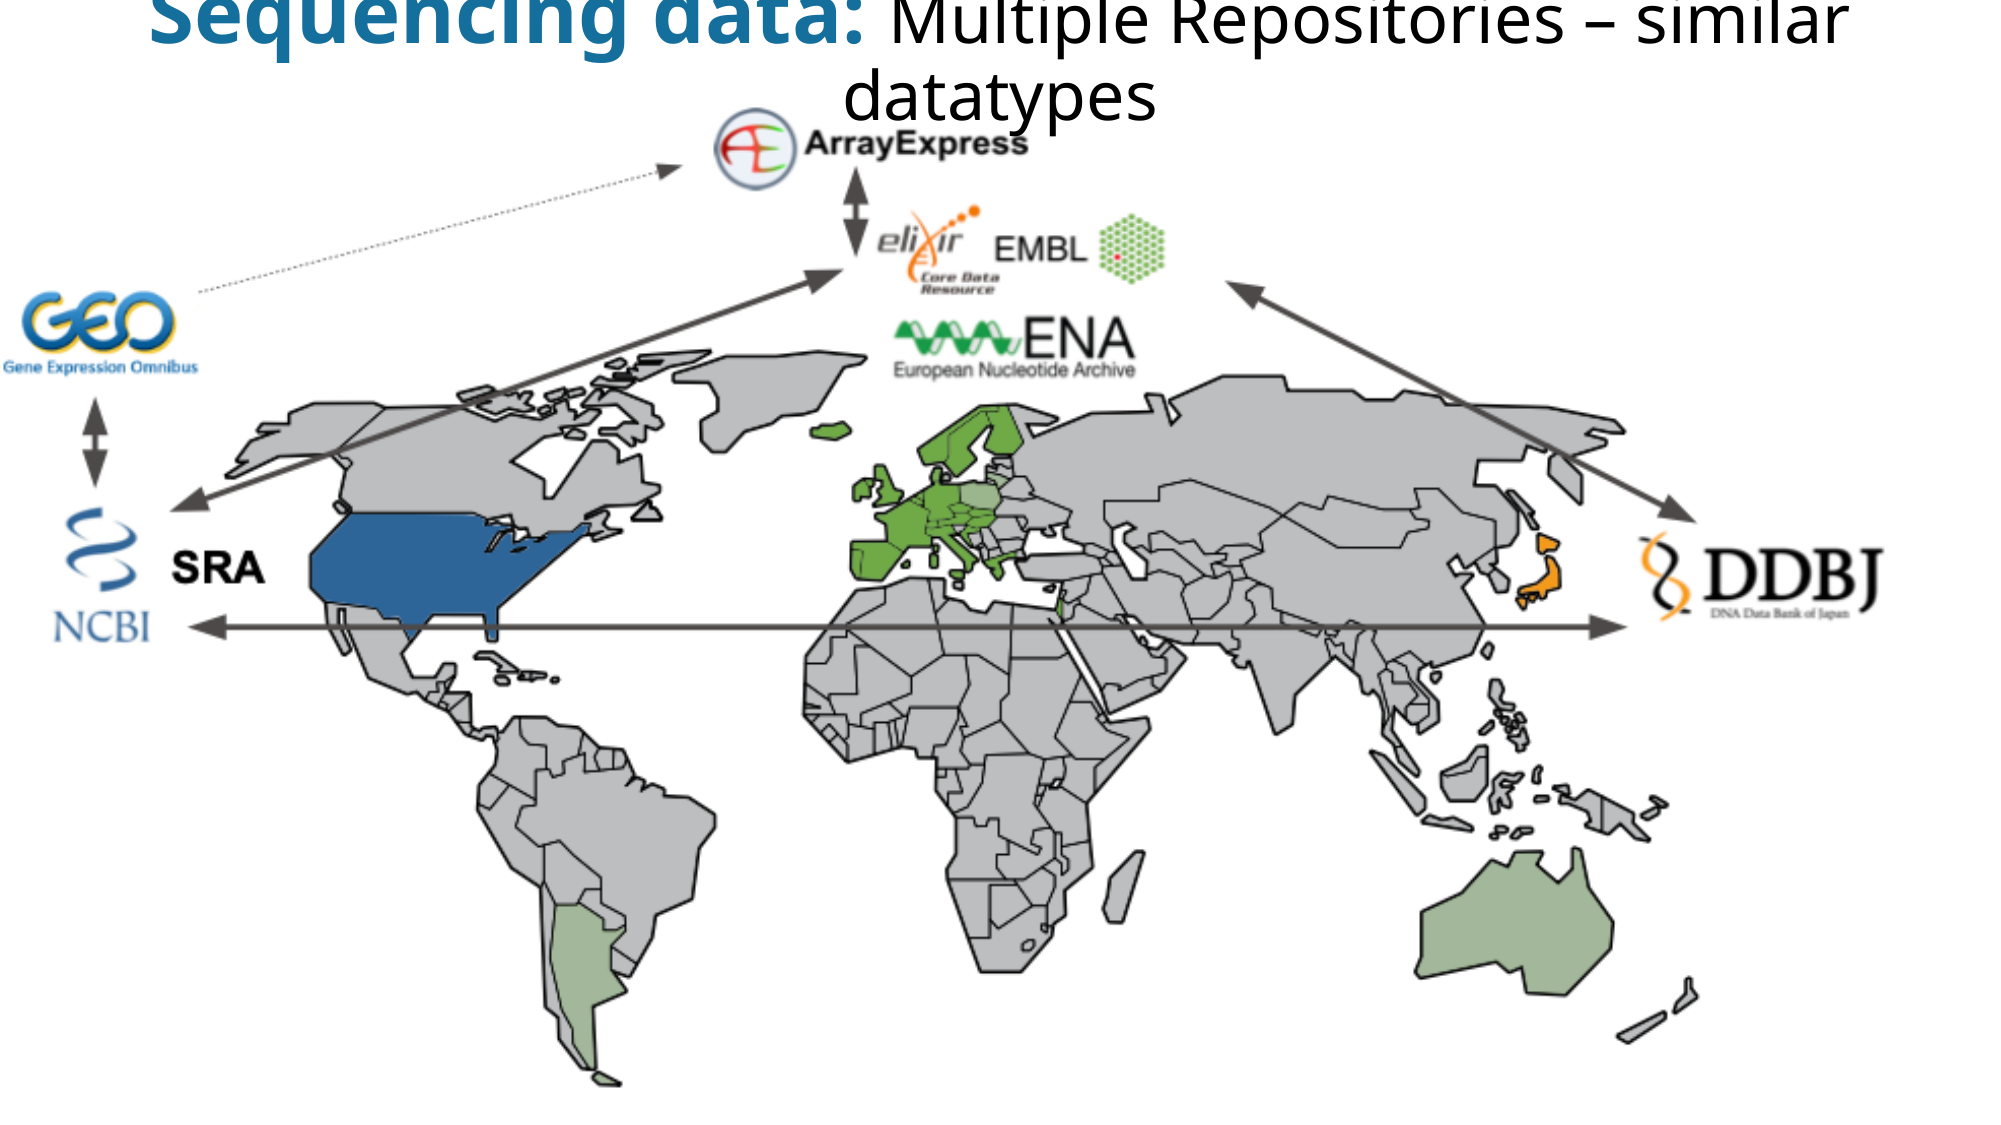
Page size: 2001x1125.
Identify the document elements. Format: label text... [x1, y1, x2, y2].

picture [0, 98, 1893, 1102]
title Sequencing data: Multiple Repositories – similar datatypes [48, 0, 1952, 144]
